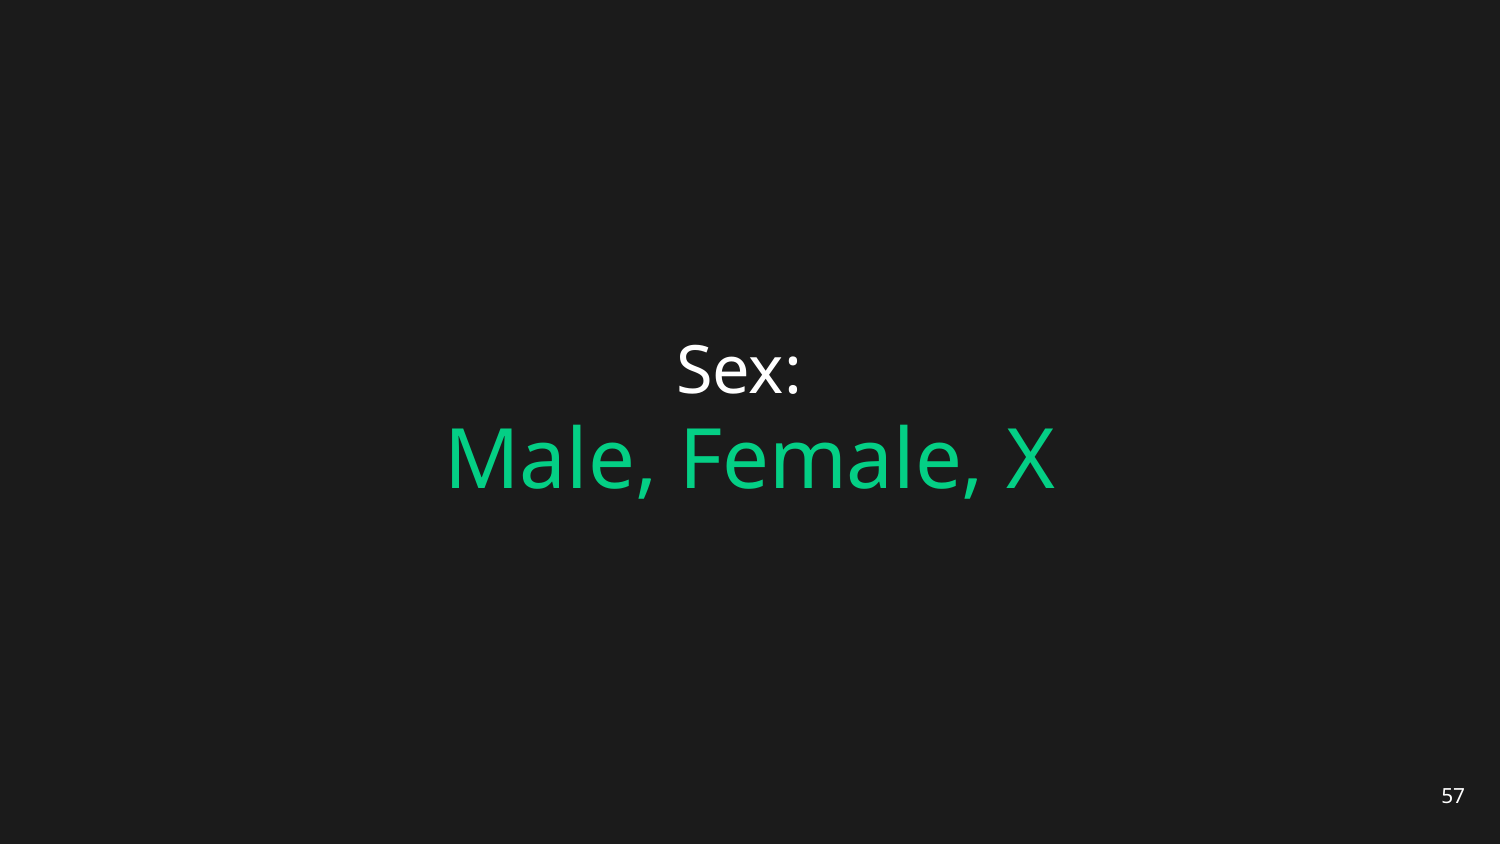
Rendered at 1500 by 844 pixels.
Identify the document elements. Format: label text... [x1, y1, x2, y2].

slide_number 57 [1389, 764, 1480, 830]
title Sex: Male, Female, X [51, 72, 1449, 753]
